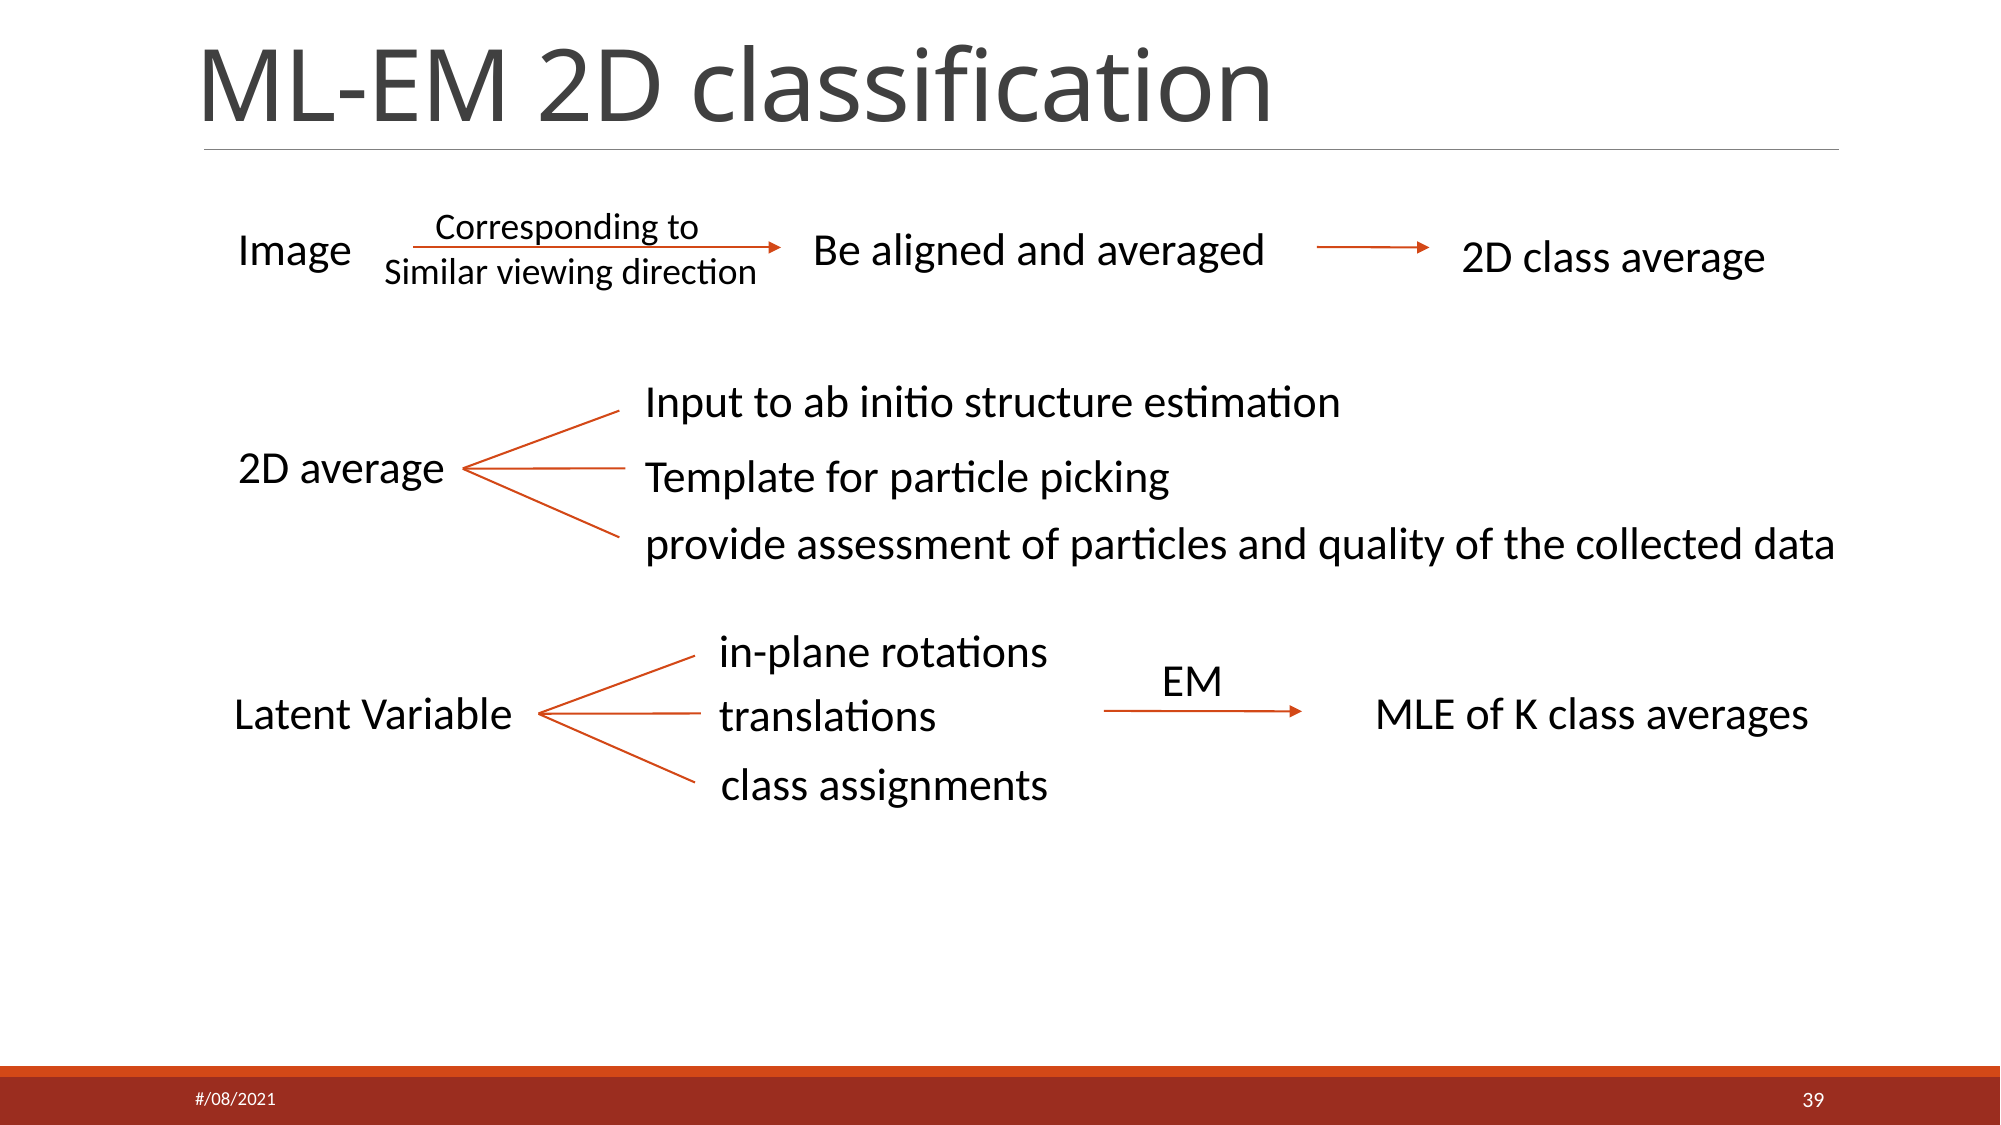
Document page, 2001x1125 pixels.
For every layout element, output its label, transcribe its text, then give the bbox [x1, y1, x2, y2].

title ML-EM 2D classification [180, 0, 1830, 150]
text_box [218, 613, 1861, 818]
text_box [222, 193, 1799, 347]
slide_number 39 [1624, 1077, 1840, 1120]
slide_number #/08/2021 [180, 1077, 586, 1120]
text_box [222, 363, 1916, 578]
